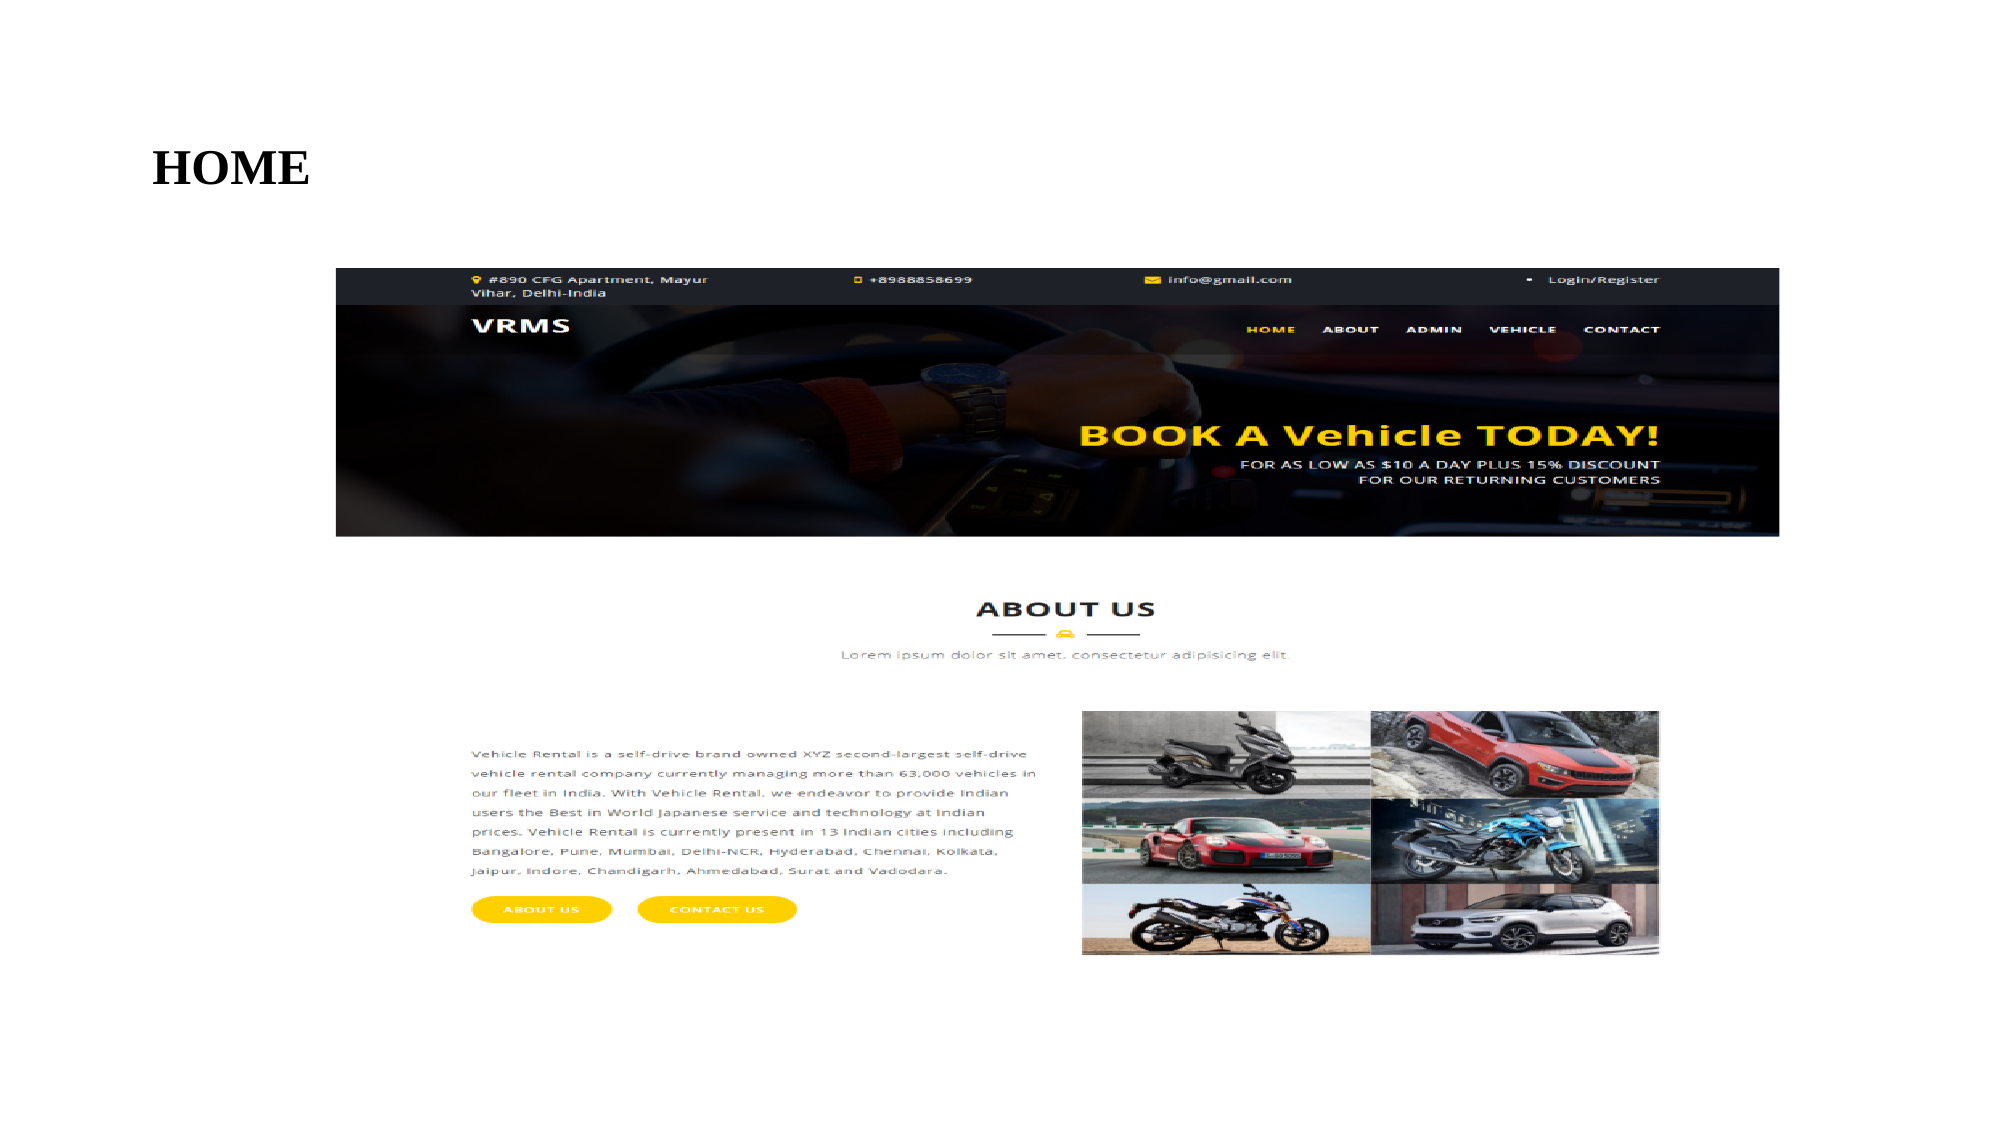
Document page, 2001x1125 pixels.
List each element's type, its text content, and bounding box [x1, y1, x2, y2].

title HOME [137, 59, 1863, 278]
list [335, 264, 1780, 1001]
